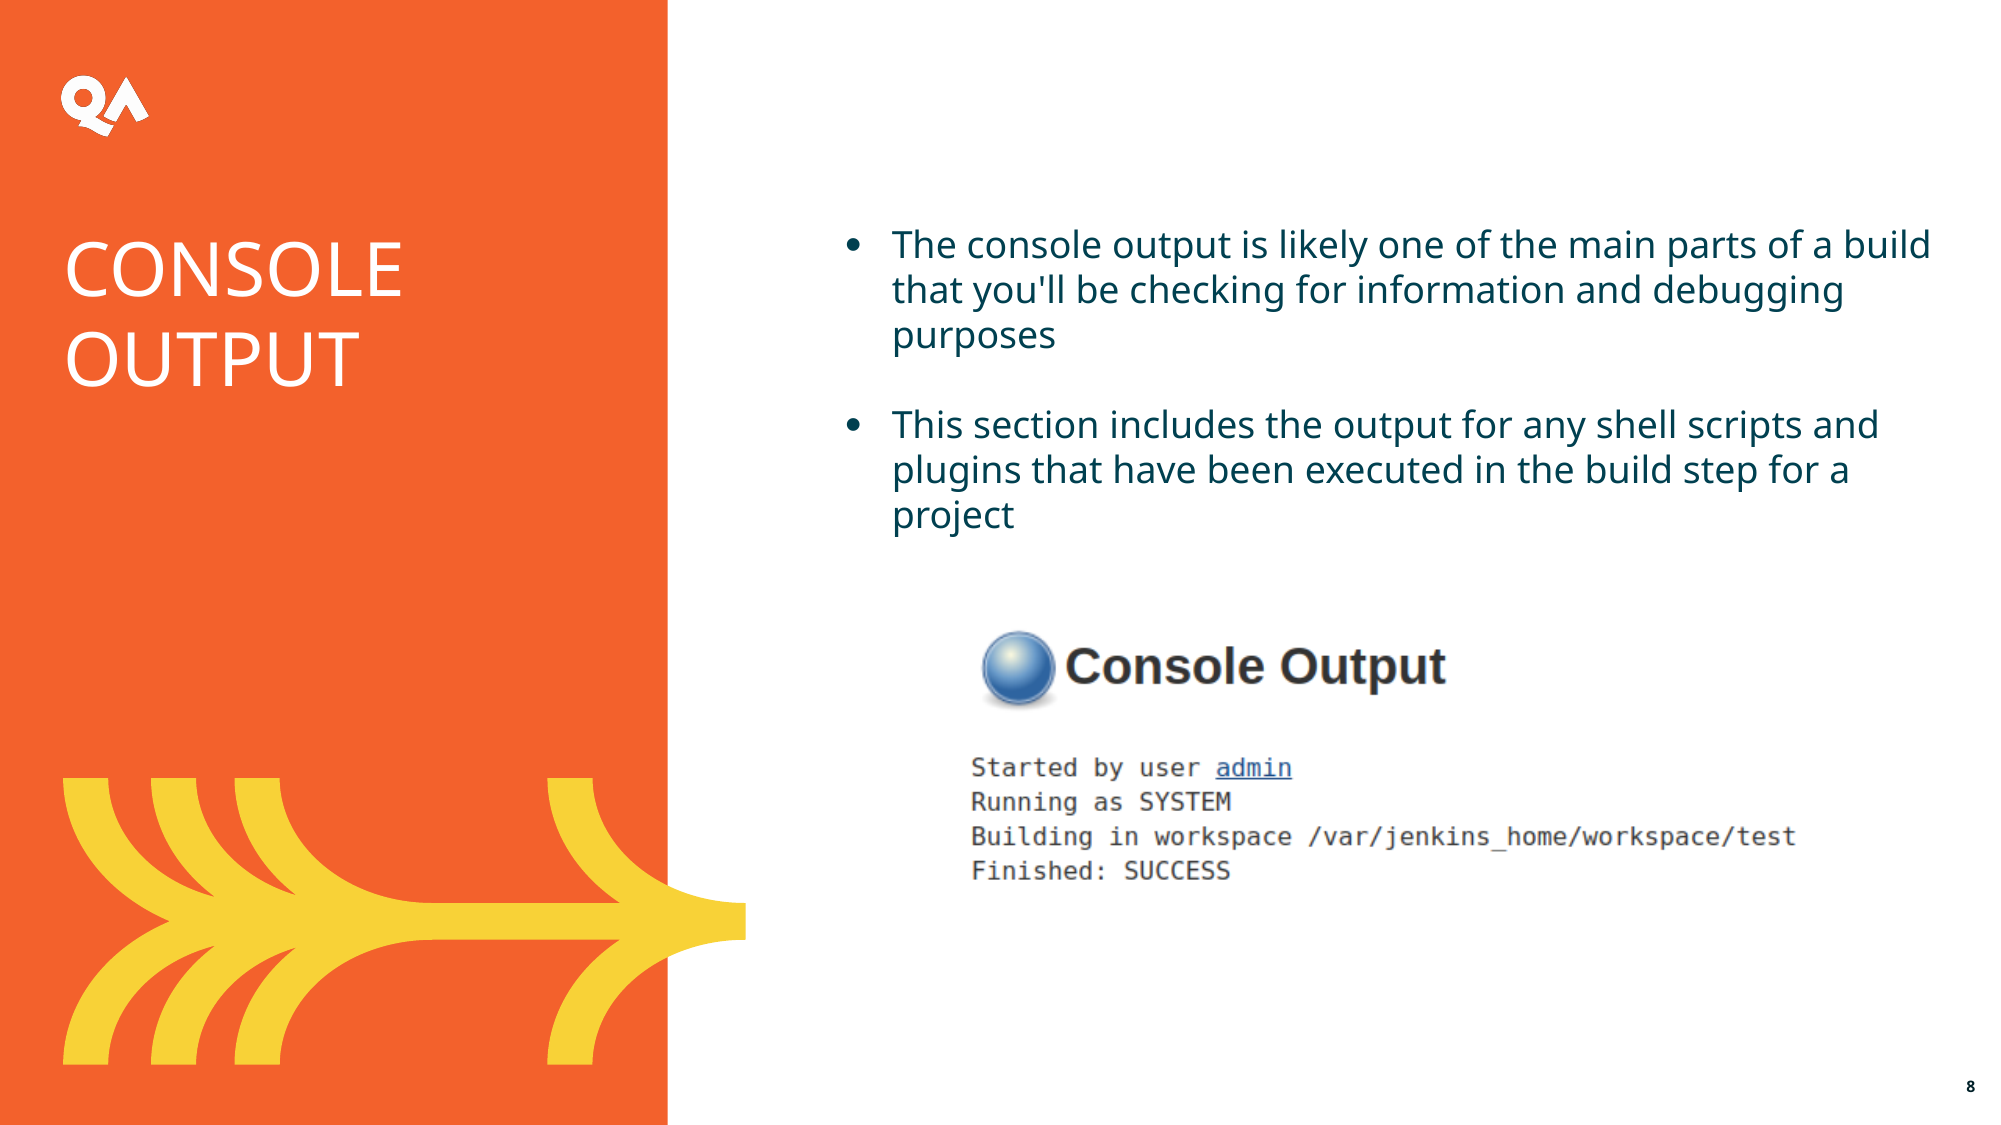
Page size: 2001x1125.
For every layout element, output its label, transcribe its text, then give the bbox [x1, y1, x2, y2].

list Console Output [63, 221, 628, 673]
slide_number 8 [1846, 1068, 1976, 1098]
picture [956, 620, 1805, 930]
list The console output is likely one of the main parts of a build that you'll be checking for information and debugging purposes This section includes the output for any shell scripts and plugins that have been executed in the build step for a project [826, 221, 1937, 1062]
picture [44, 61, 166, 148]
